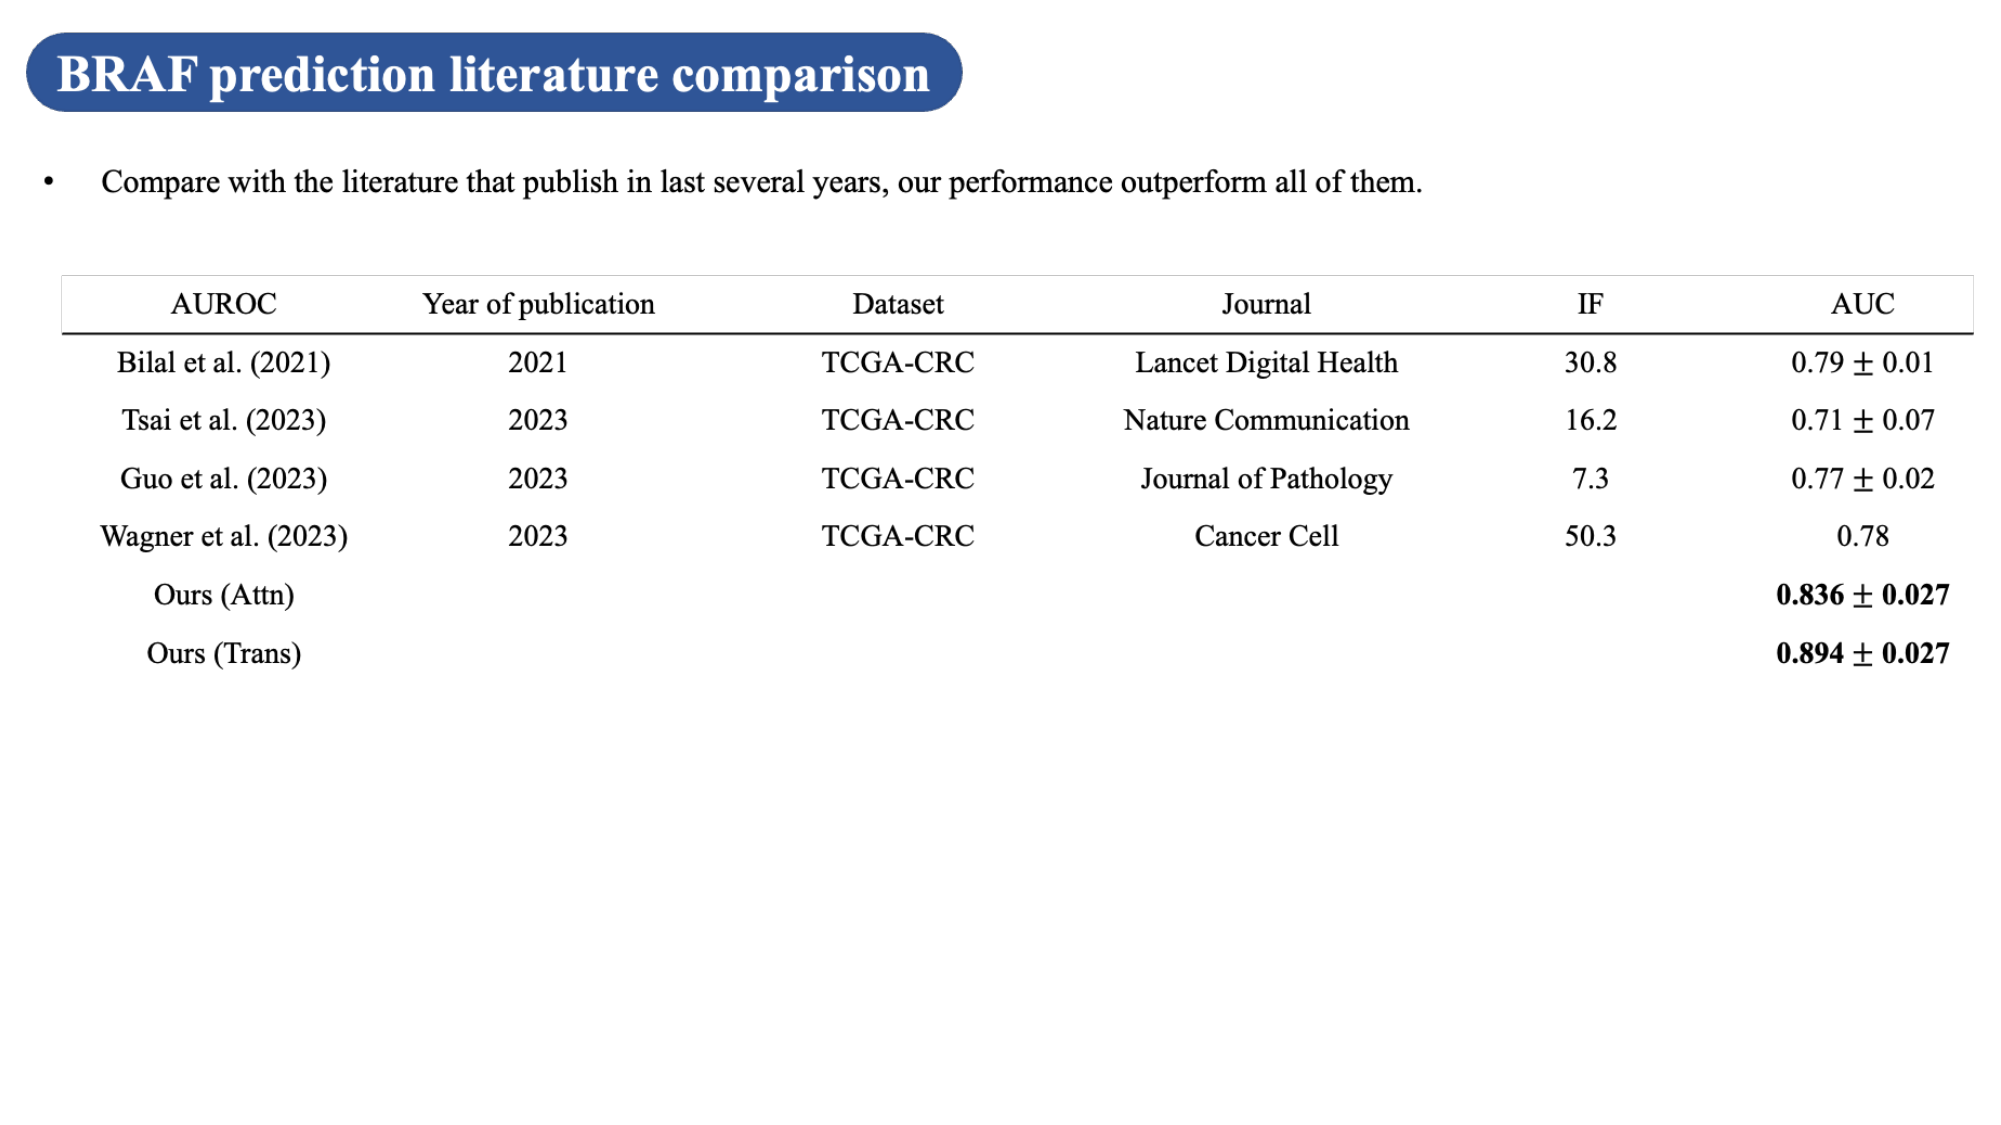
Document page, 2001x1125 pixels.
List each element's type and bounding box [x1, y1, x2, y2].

picture [24, 24, 1976, 688]
